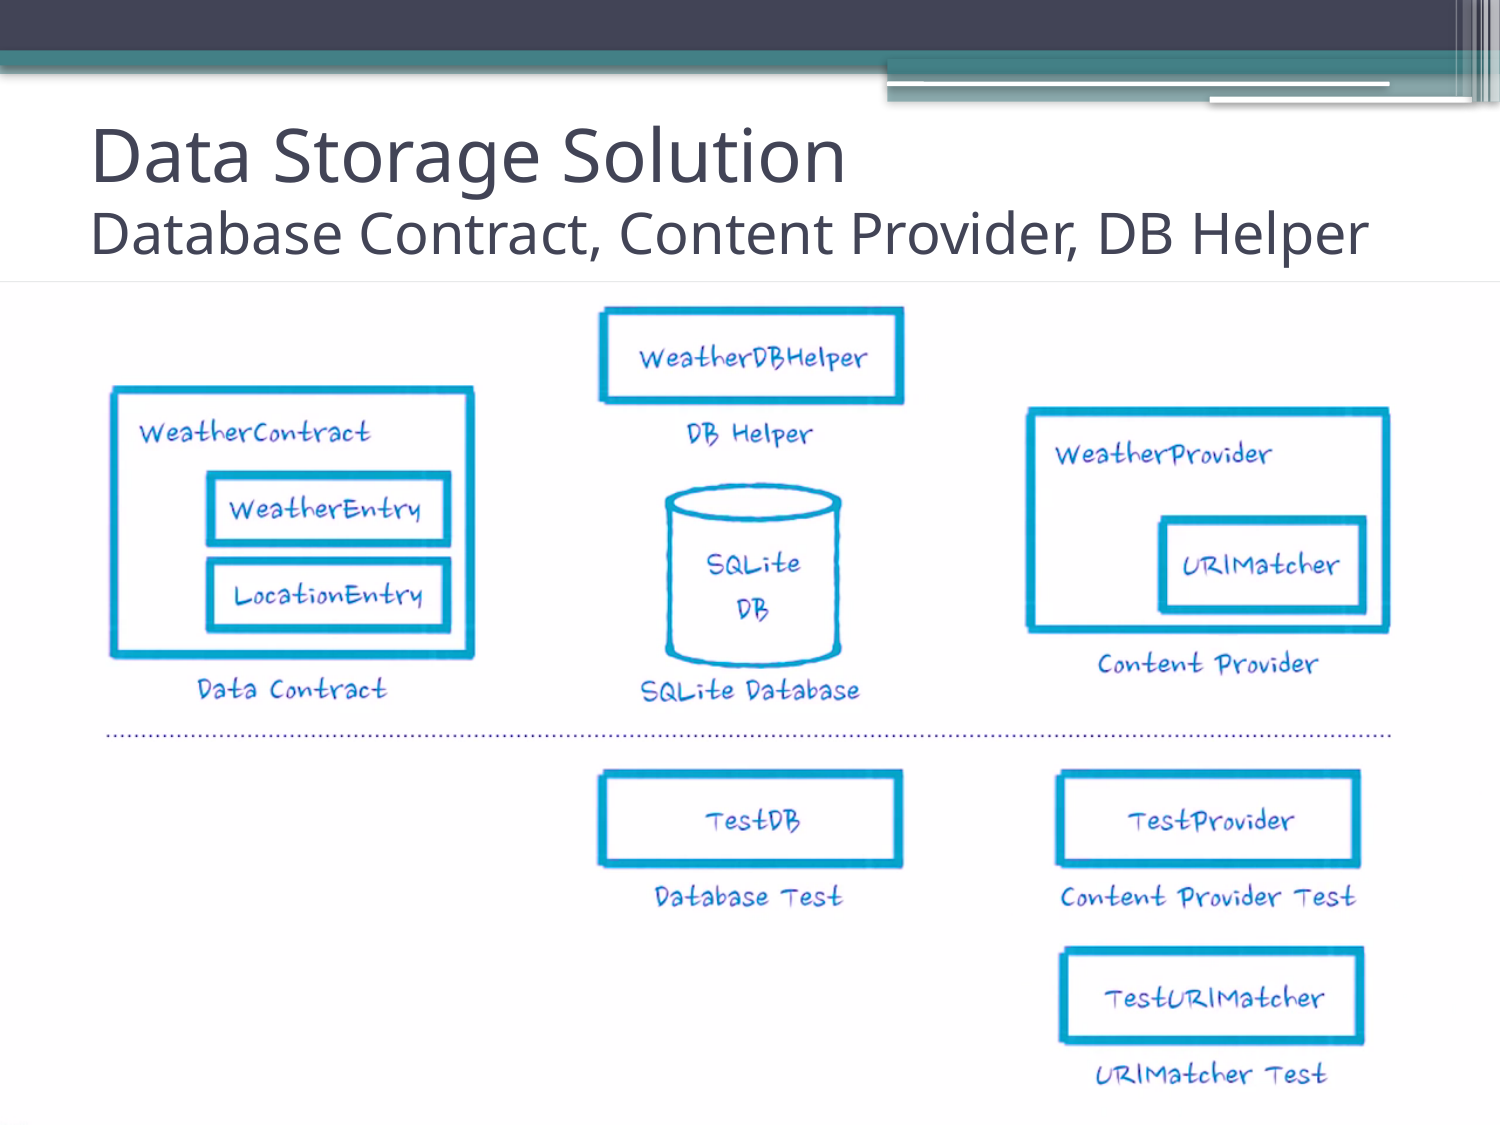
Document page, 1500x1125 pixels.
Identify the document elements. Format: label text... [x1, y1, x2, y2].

title Data Storage Solution Database Contract, Content Provider, DB Helper [75, 99, 1425, 275]
picture [0, 280, 1500, 1125]
